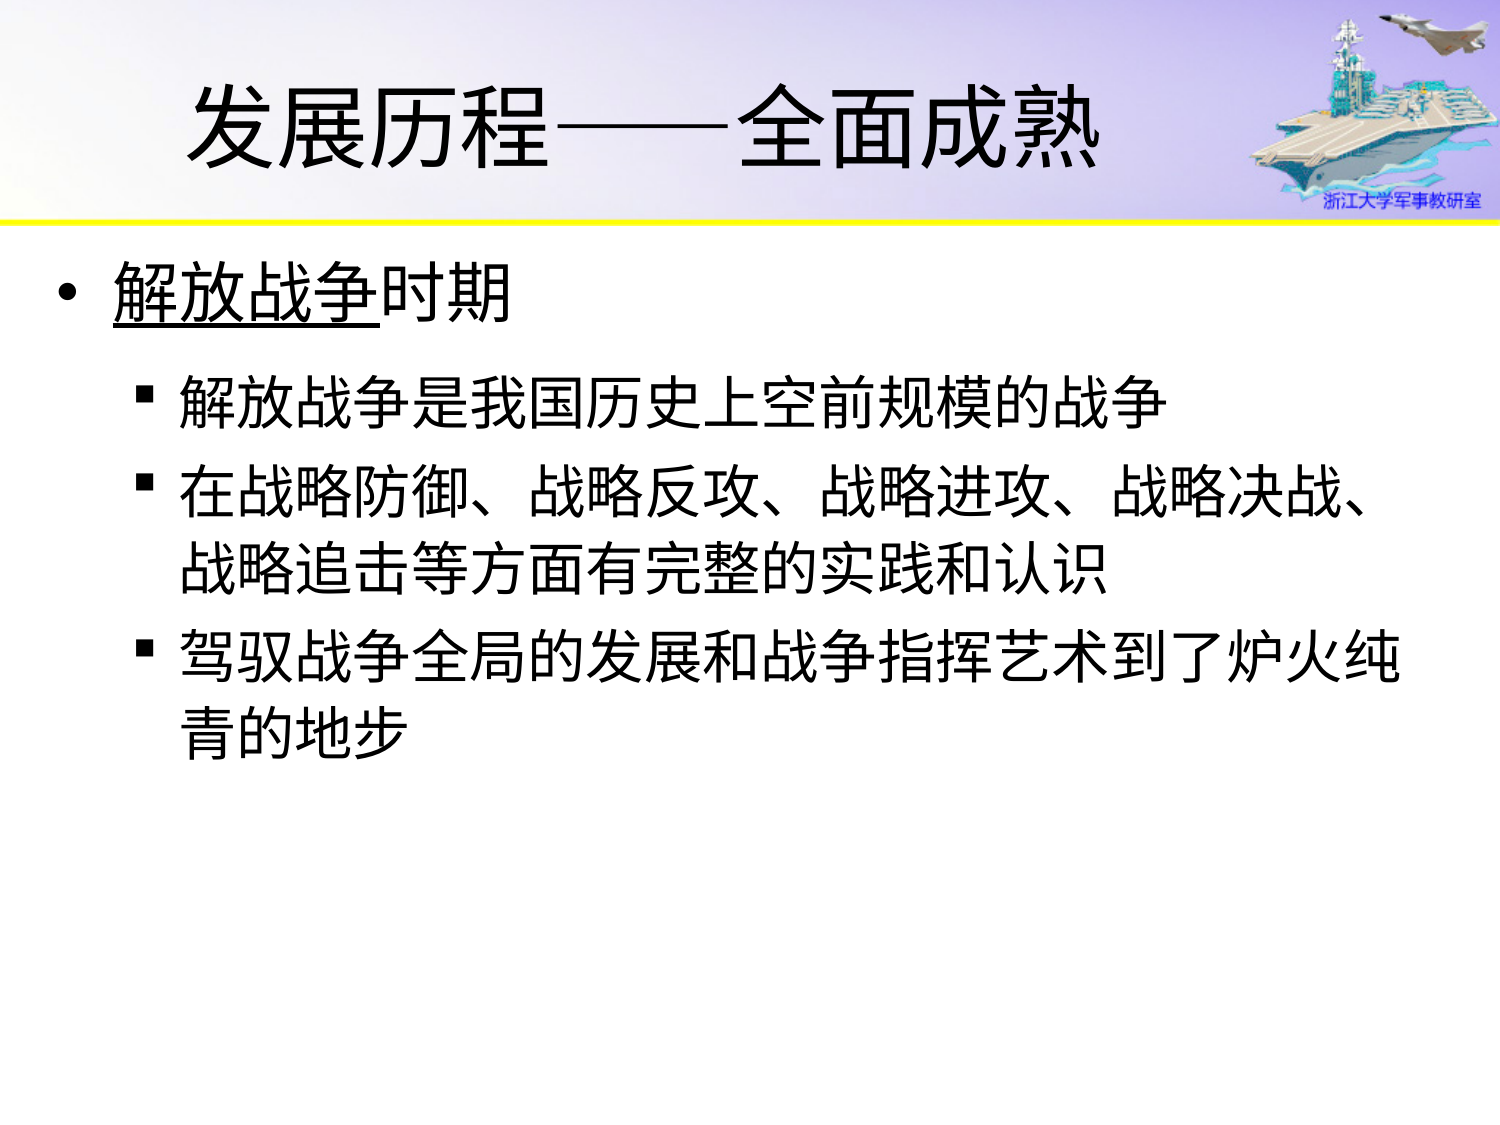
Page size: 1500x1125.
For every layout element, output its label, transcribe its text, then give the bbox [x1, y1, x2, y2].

title 发展历程——全面成熟 [29, 30, 1259, 219]
list 解放战争时期 解放战争是我国历史上空前规模的战争 在战略防御、战略反攻、战略进攻、战略决战、战略追击等方面有完整的实践和认识 驾驭战争全局的发展和战争指挥艺术到了炉火纯青的地步 [40, 243, 1424, 948]
picture [0, 0, 1500, 226]
